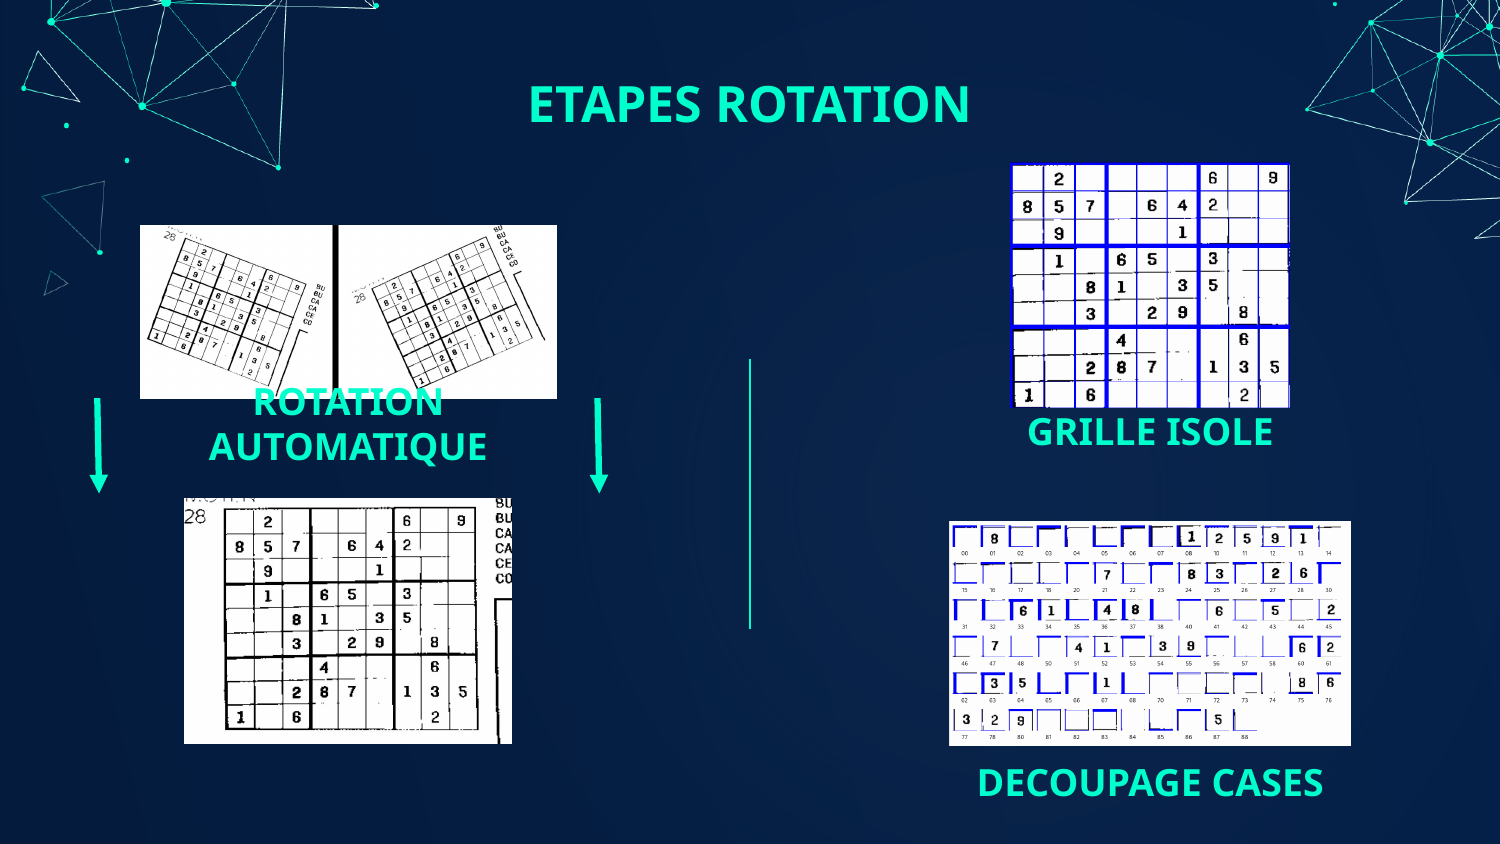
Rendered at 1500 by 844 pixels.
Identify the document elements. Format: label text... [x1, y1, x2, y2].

title GRILLE ISOLE [931, 398, 1370, 469]
picture [0, 0, 1500, 844]
title DECOUPAGE CASES [931, 748, 1370, 819]
title ETAPES ROTATION [322, 57, 1178, 214]
title ROTATION AUTOMATIQUE [105, 413, 592, 484]
